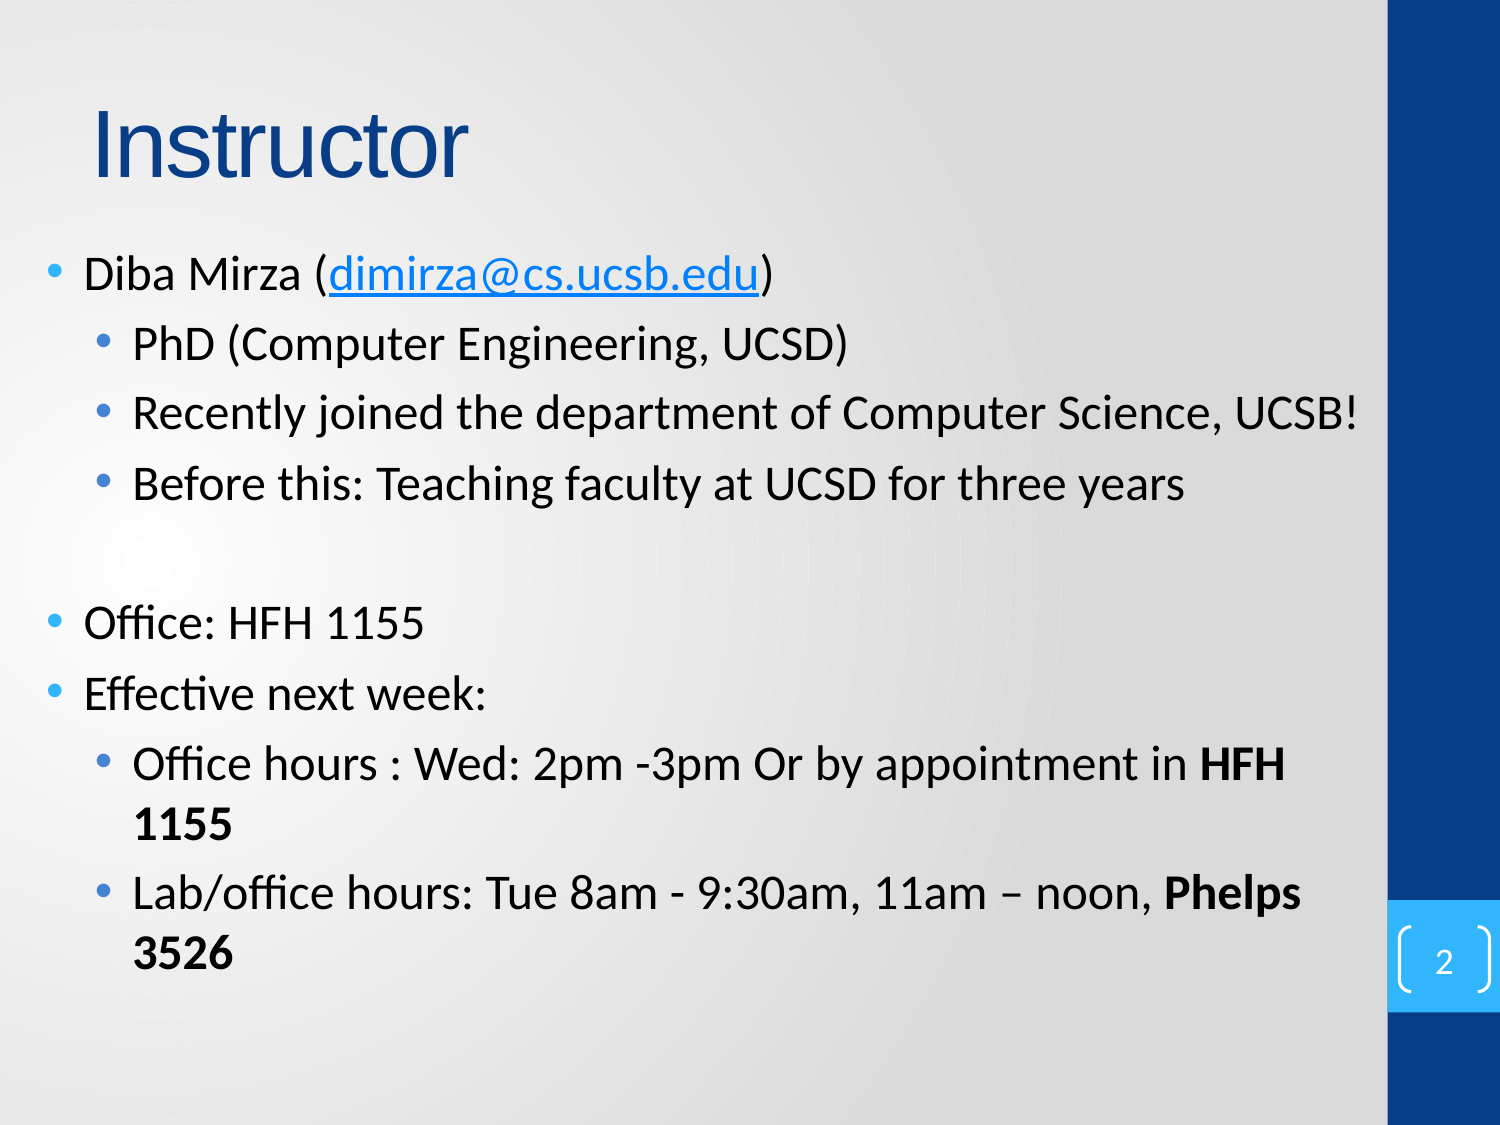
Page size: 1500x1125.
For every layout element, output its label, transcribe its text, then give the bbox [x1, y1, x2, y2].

slide_number 2 [1397, 925, 1492, 994]
title Instructor [75, 45, 1325, 232]
list Diba Mirza (dimirza@cs.ucsb.edu) PhD (Computer Engineering, UCSD) Recently joined the department of Computer Science, UCSB! Before this: Teaching faculty at UCSD for three years Office: HFH 1155 Effective next week: Office hours : Wed: 2pm -3pm Or by appointment in HFH 1155 Lab/office hours: Tue 8am - 9:30am, 11am – noon, Phelps 3526 [12, 232, 1400, 1100]
